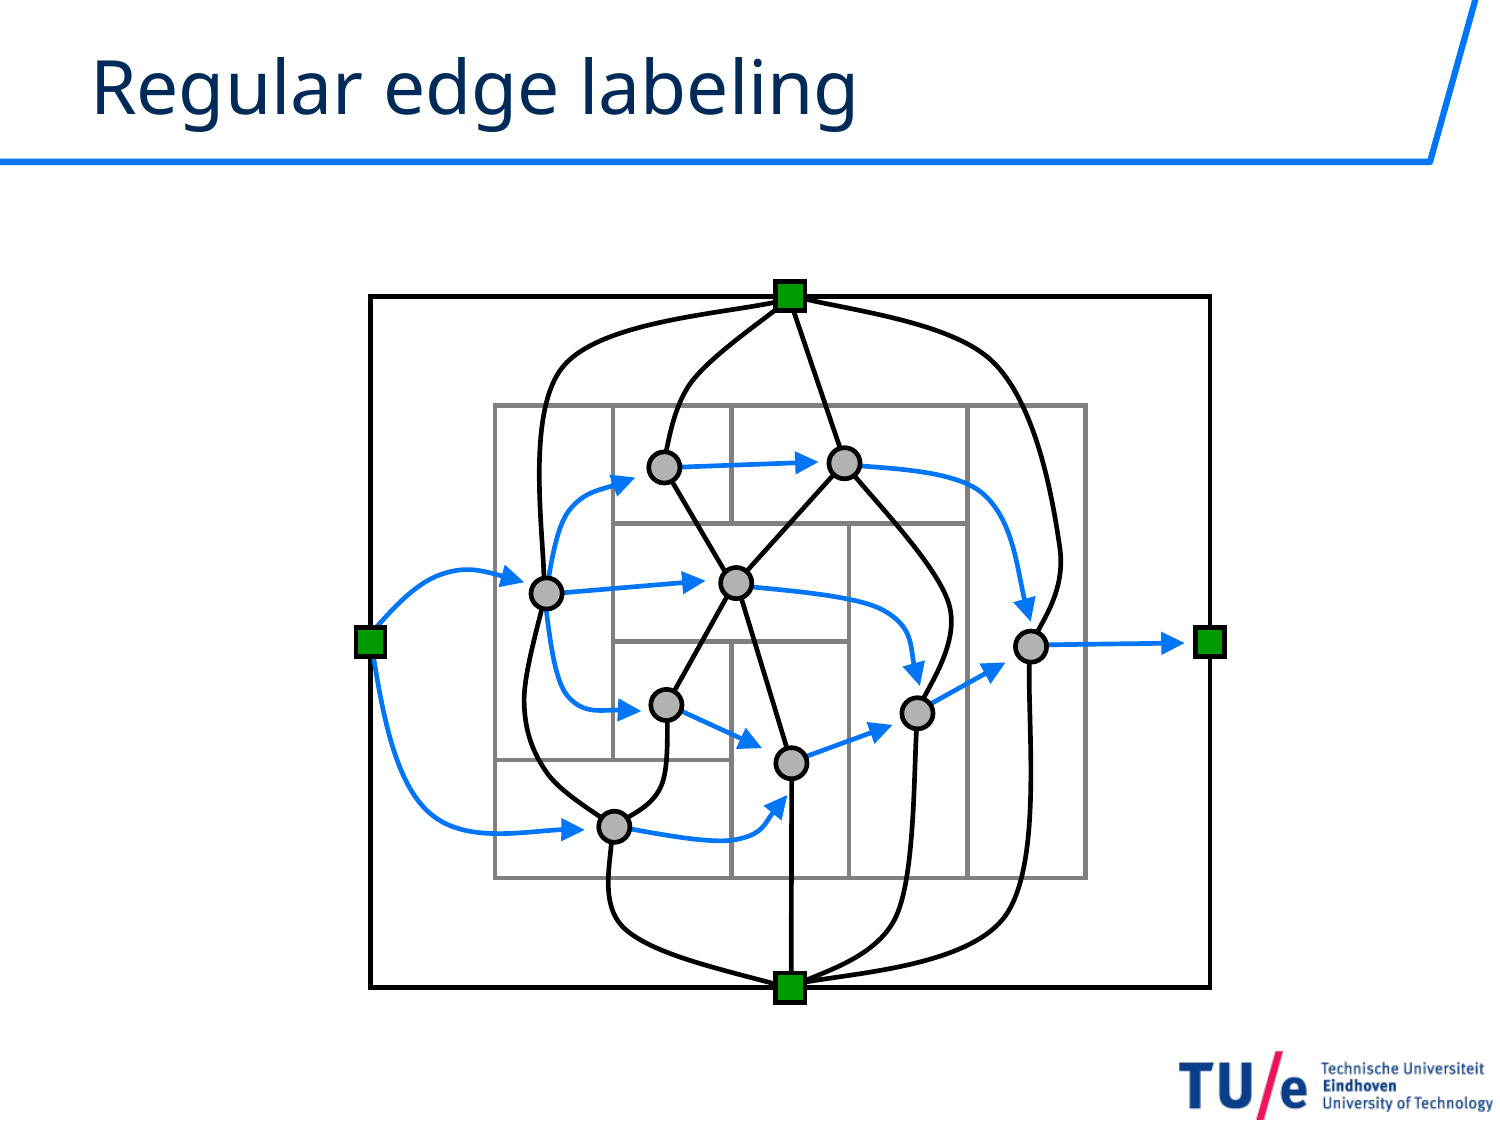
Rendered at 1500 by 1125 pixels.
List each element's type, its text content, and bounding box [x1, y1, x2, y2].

text_box [370, 296, 1210, 988]
text_box [775, 973, 805, 1003]
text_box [494, 405, 1086, 879]
text_box [355, 627, 386, 657]
text_box [373, 651, 489, 834]
text_box [775, 281, 805, 311]
picture [1179, 1051, 1493, 1120]
title Regular edge labeling [74, 30, 1468, 138]
text_box [1195, 627, 1225, 657]
